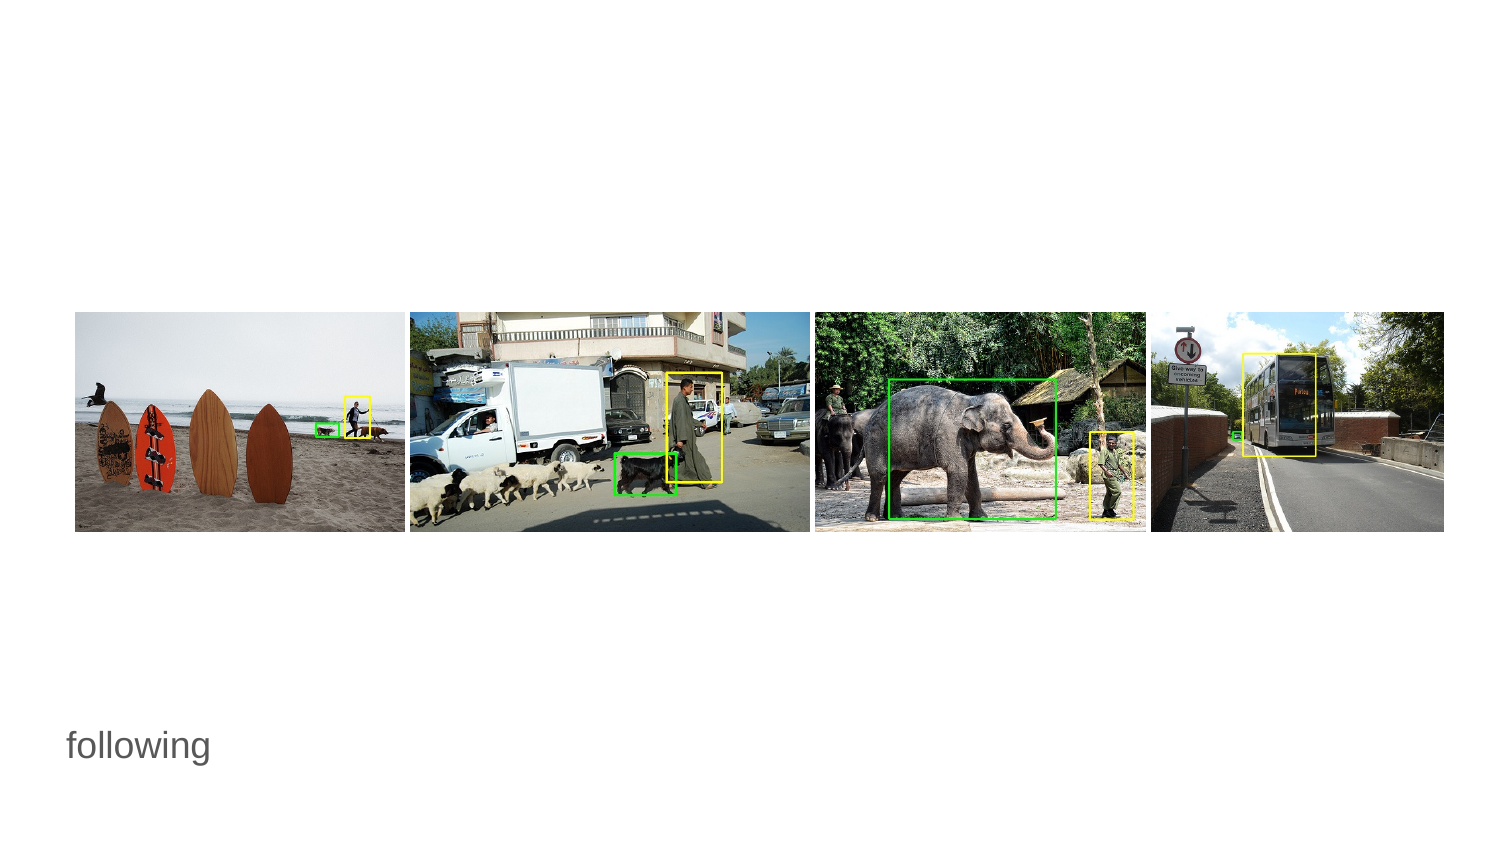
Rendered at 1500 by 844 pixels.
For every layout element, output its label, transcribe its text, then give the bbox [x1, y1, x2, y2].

picture [815, 311, 1146, 532]
list following [50, 693, 1036, 794]
picture [1151, 311, 1445, 532]
picture [410, 311, 810, 532]
picture [74, 311, 405, 532]
